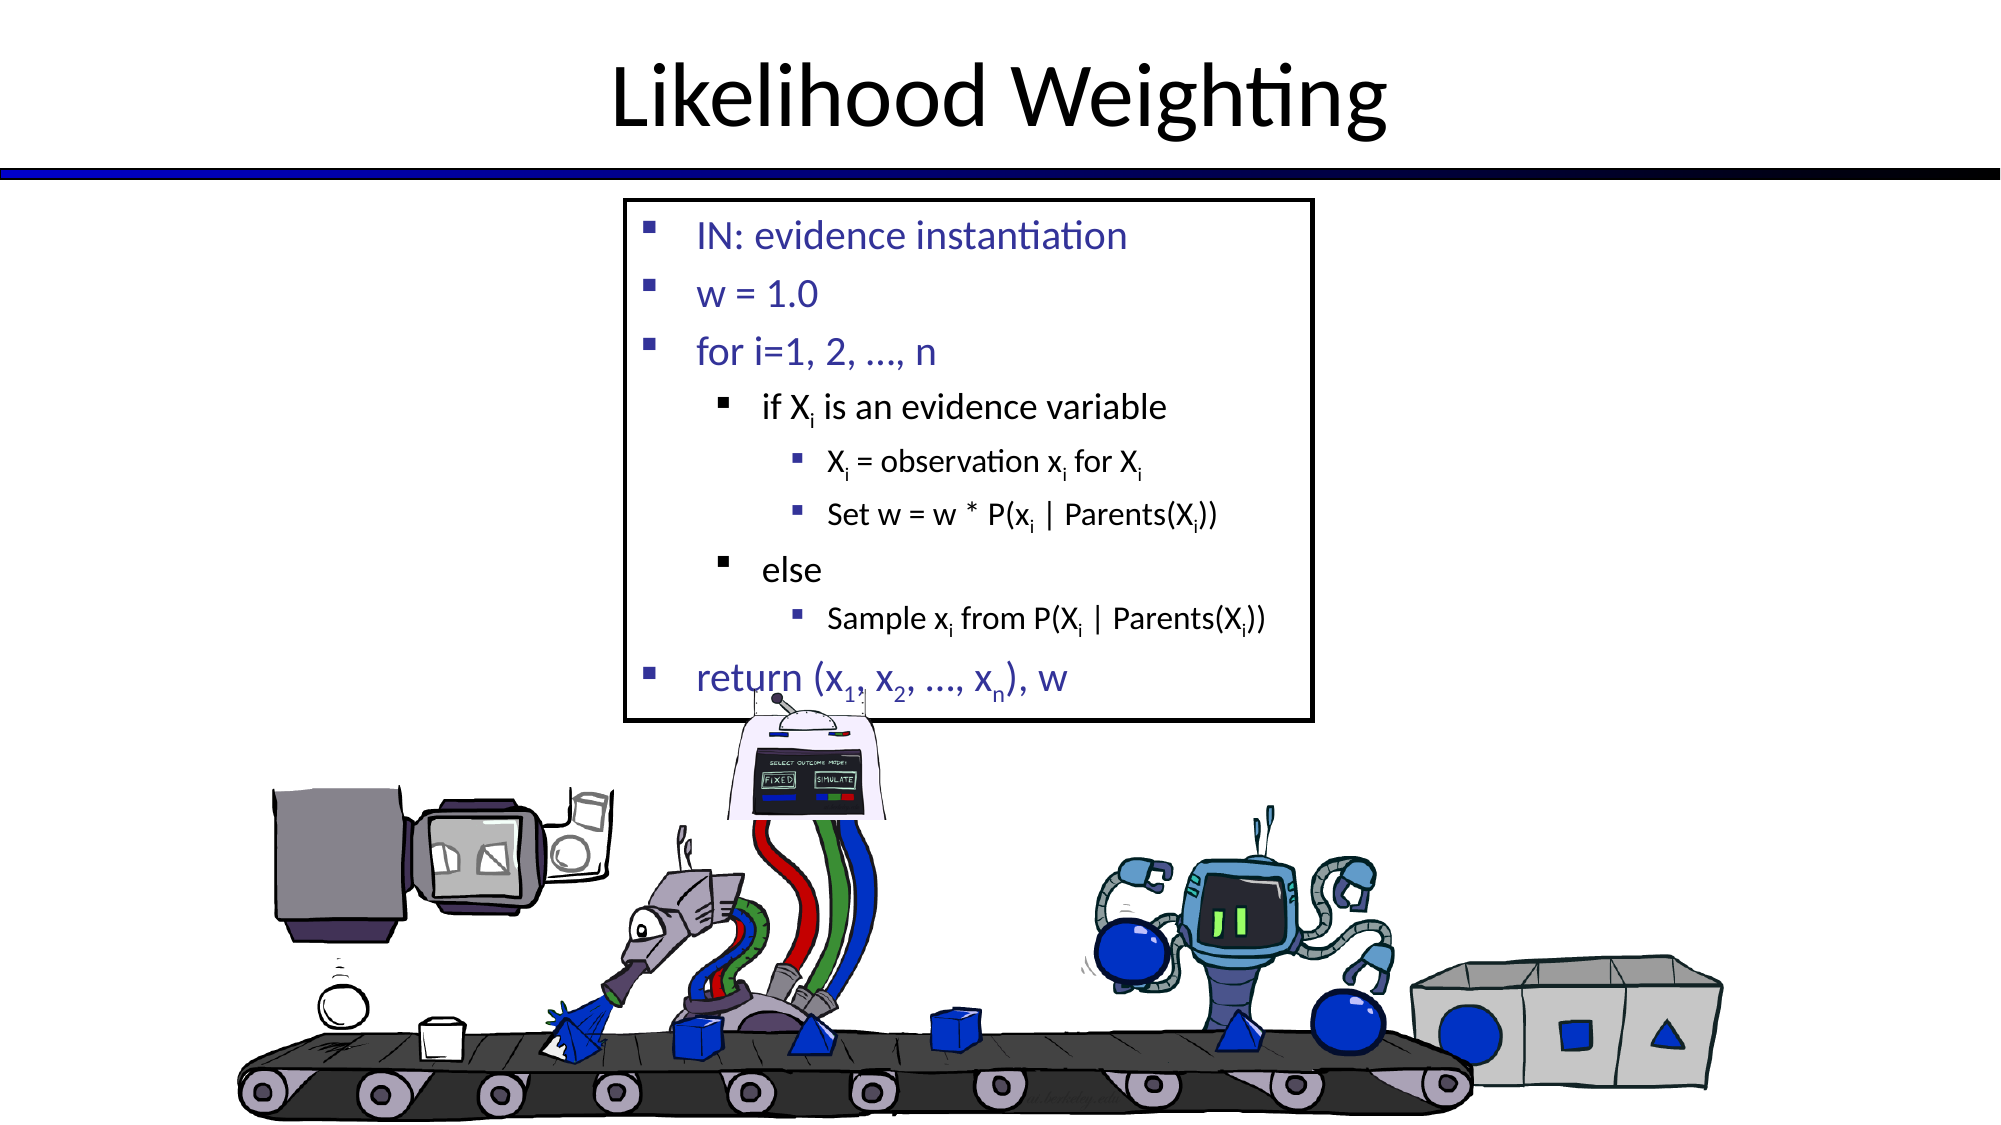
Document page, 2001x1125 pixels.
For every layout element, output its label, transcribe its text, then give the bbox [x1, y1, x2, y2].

picture [237, 688, 1776, 1122]
title Likelihood Weighting [0, 0, 2000, 184]
list IN: evidence instantiation w = 1.0 for i=1, 2, …, n if Xi is an evidence variable Xi = observation xi for Xi Set w = w * P(xi | Parents(Xi)) else Sample xi from P(Xi | Parents(Xi)) return (x1, x2, …, xn), w [624, 199, 1313, 722]
